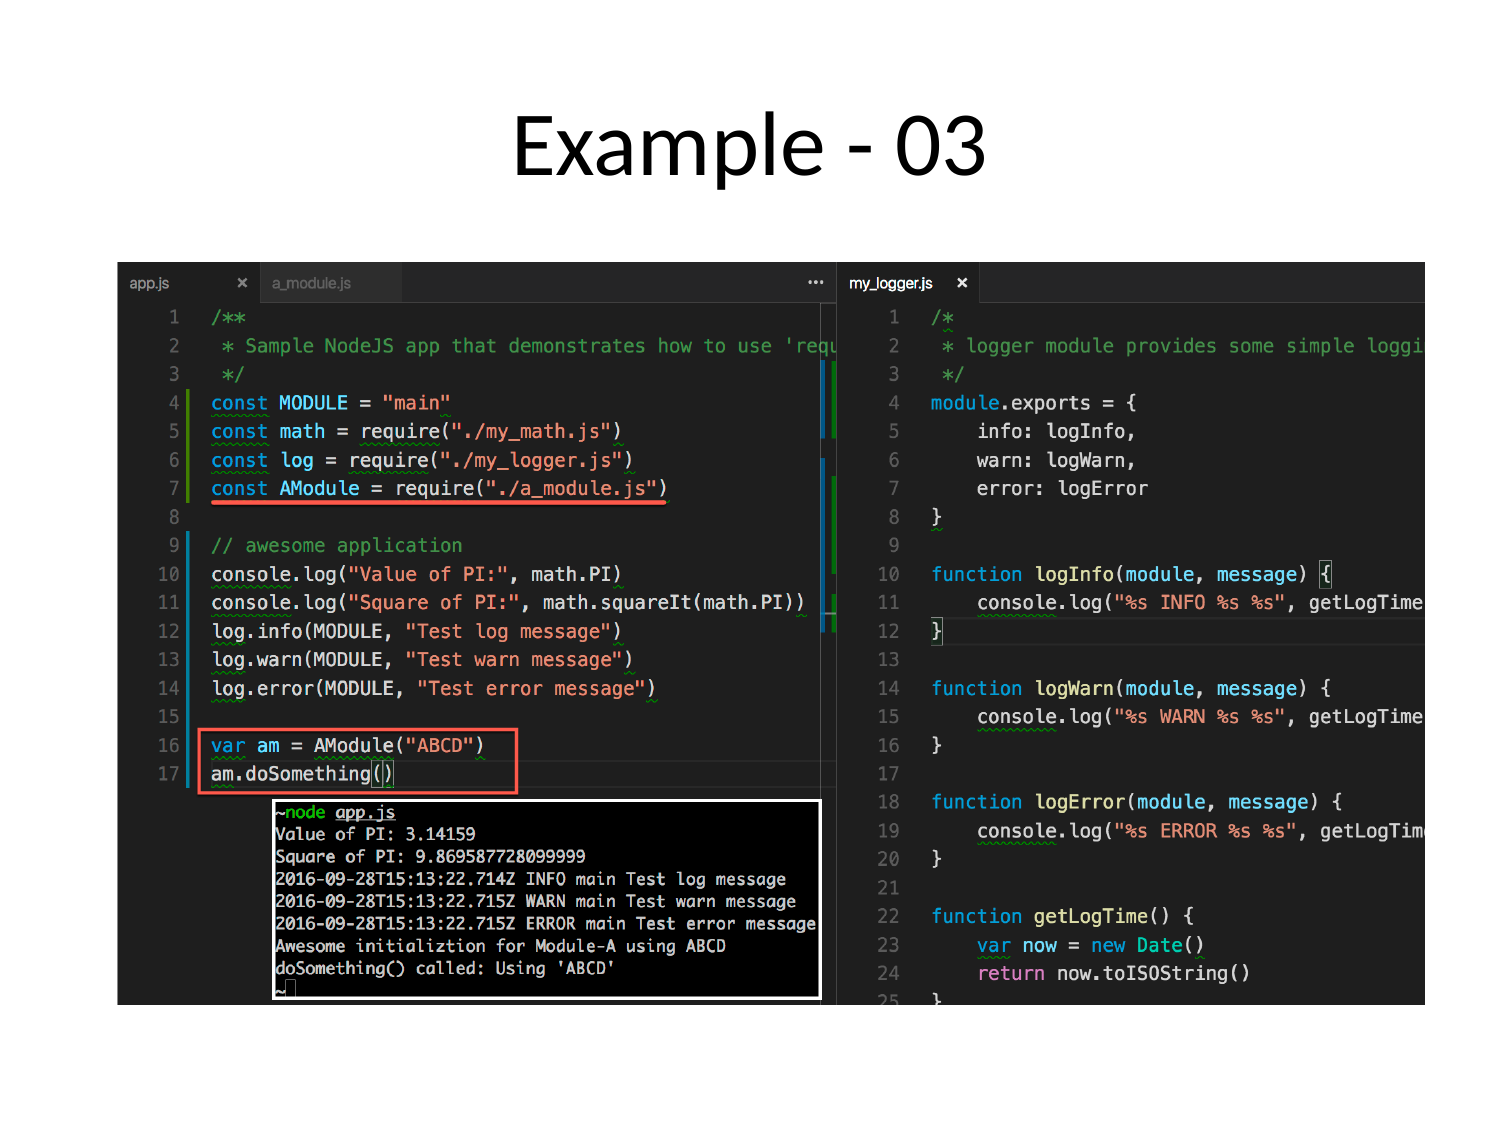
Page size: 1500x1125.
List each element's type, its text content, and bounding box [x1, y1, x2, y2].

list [74, 262, 1426, 1006]
title Example - 03 [75, 45, 1425, 233]
picture [272, 748, 822, 1051]
